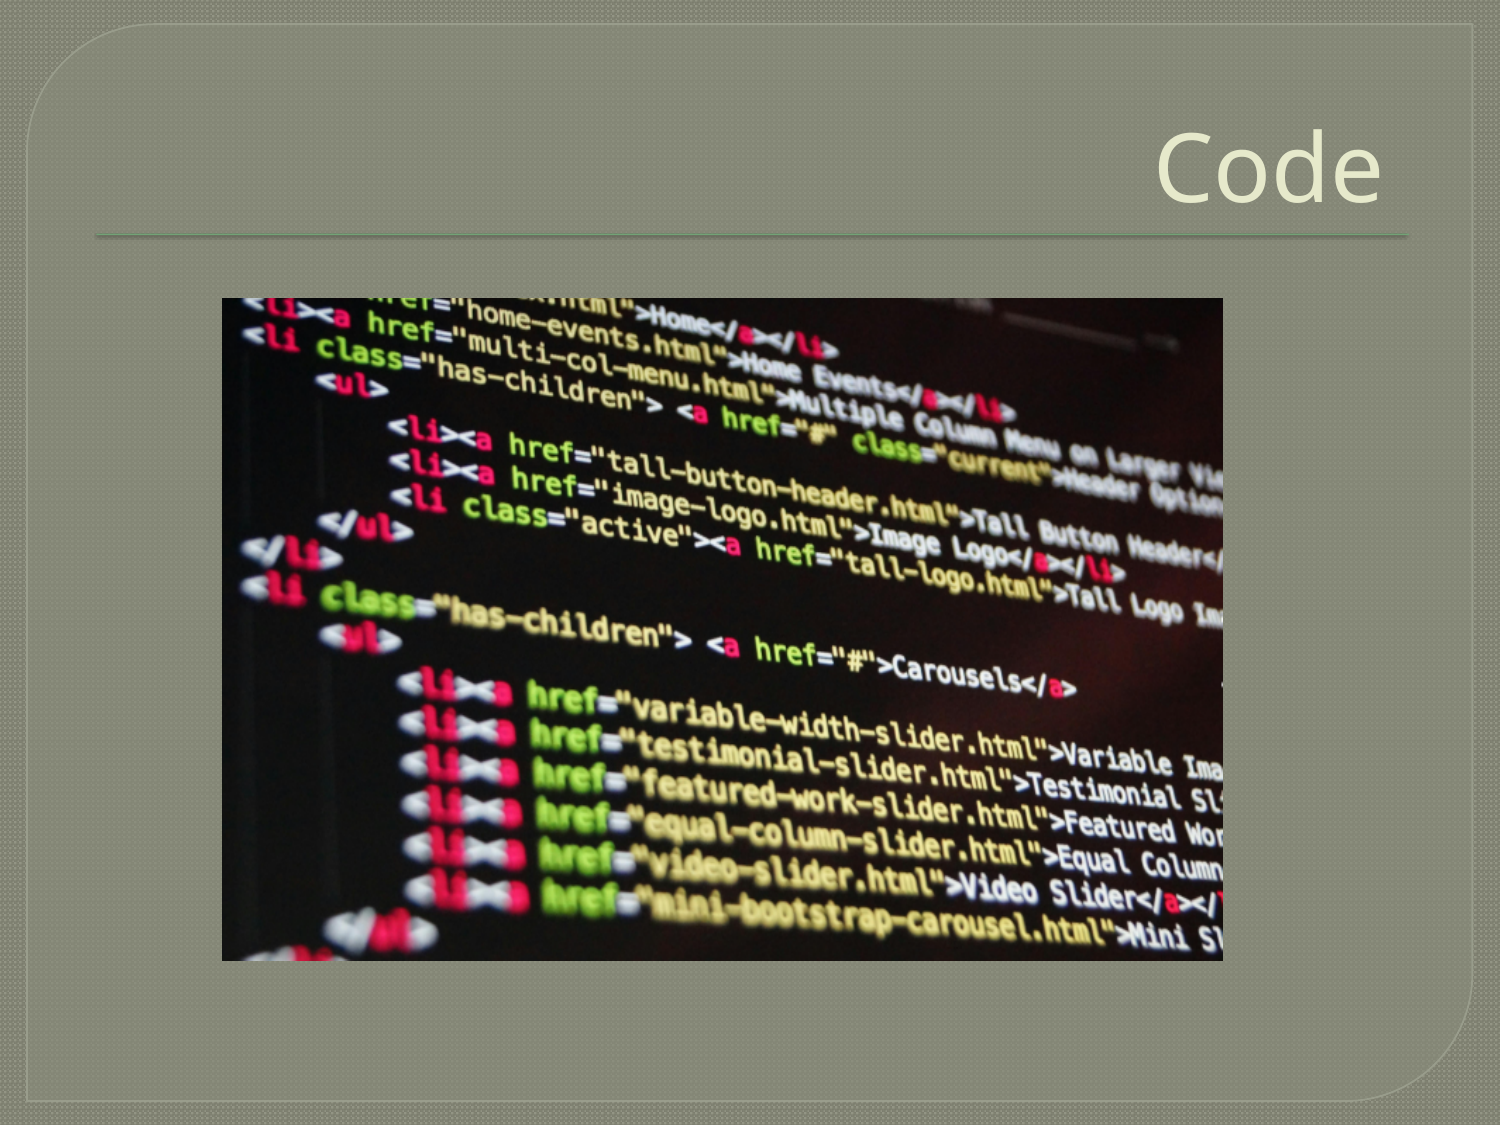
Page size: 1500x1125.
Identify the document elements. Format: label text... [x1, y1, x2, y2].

title Code [75, 41, 1425, 230]
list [222, 298, 1223, 962]
